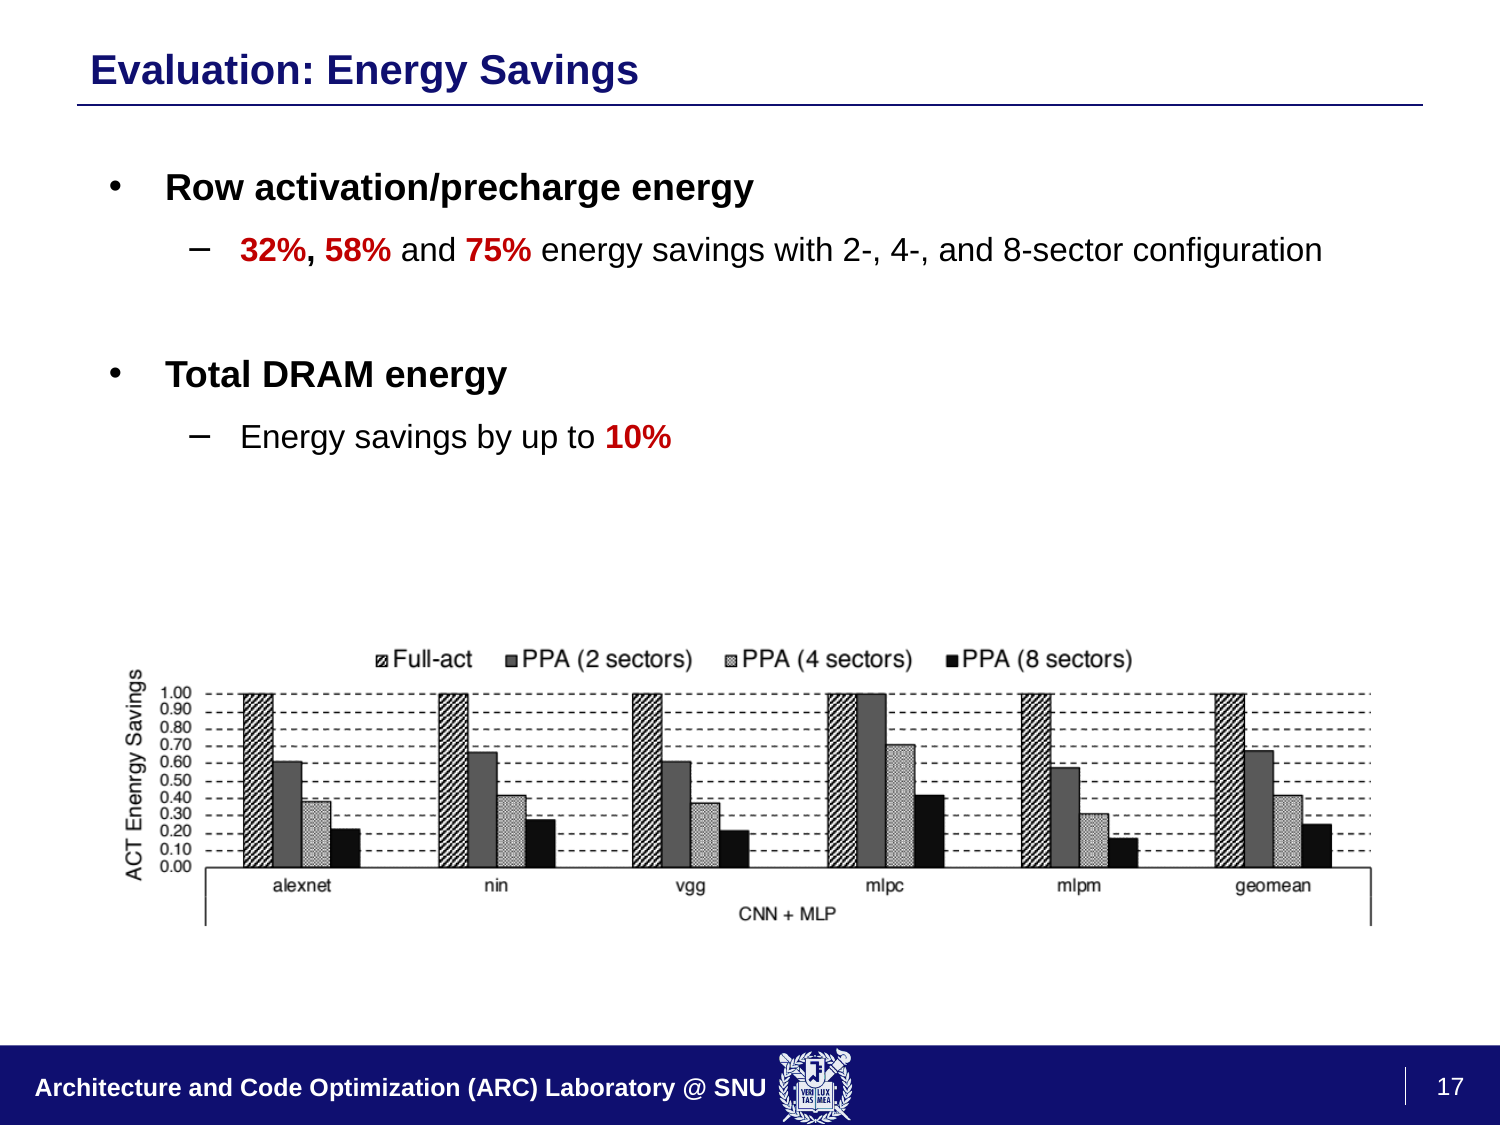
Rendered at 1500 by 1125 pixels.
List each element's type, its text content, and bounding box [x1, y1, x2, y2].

slide_number 17 [1411, 1046, 1490, 1125]
picture [773, 1047, 857, 1125]
title Evaluation: Energy Savings [75, 30, 1425, 105]
list Row activation/precharge energy 32%, 58% and 75% energy savings with 2-, 4-, and 8-sector configuration Total DRAM energy Energy savings by up to 10% [75, 125, 1425, 1005]
picture [115, 635, 1385, 931]
